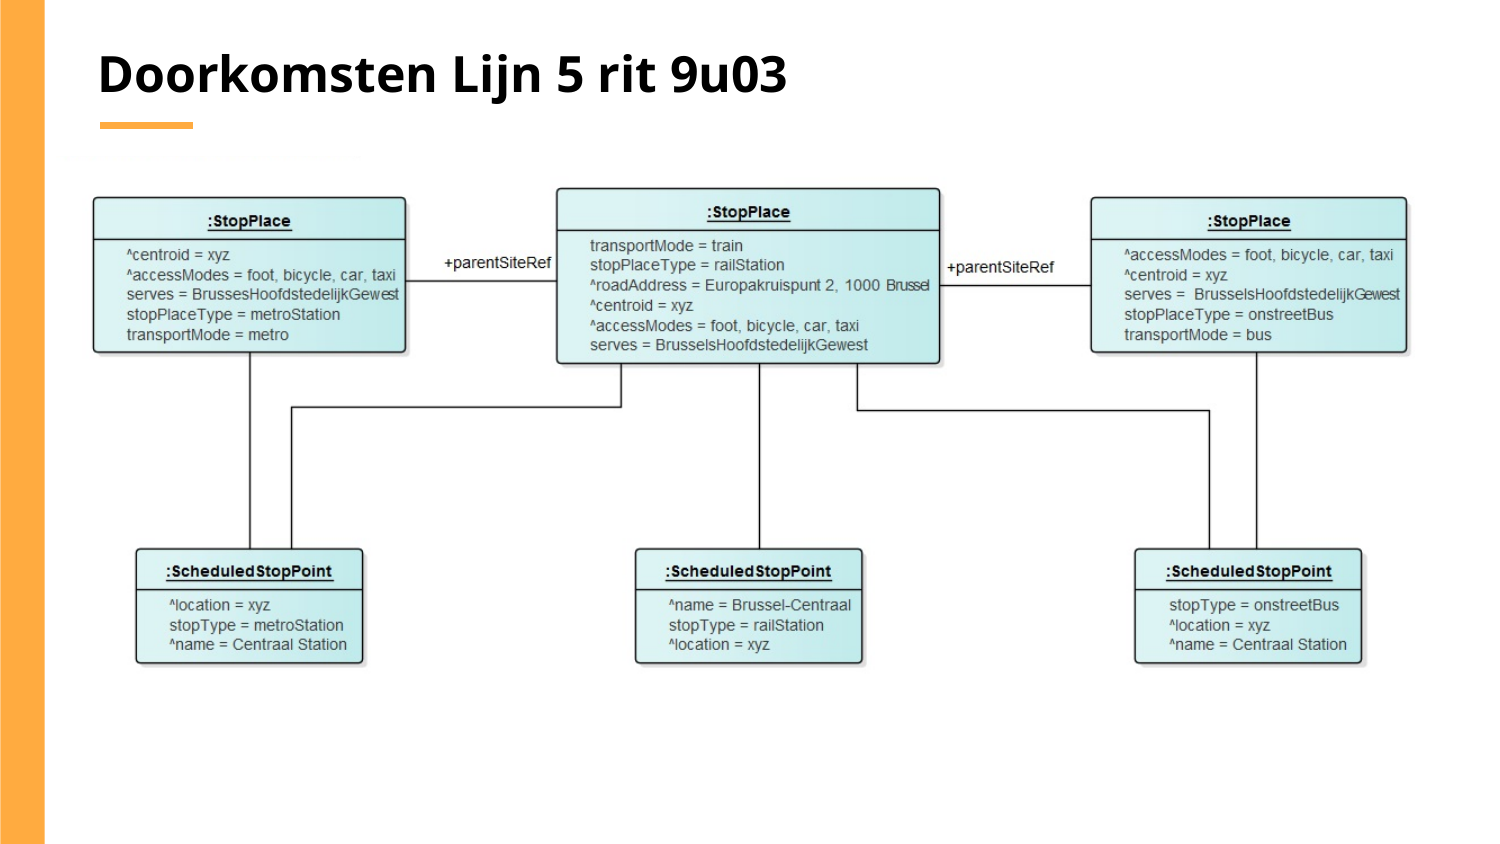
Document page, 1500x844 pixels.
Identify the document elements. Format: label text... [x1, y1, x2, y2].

text_box [0, 0, 45, 844]
text_box Doorkomsten Lijn 5 rit 9u03 [82, 27, 1246, 101]
picture [55, 156, 1445, 688]
